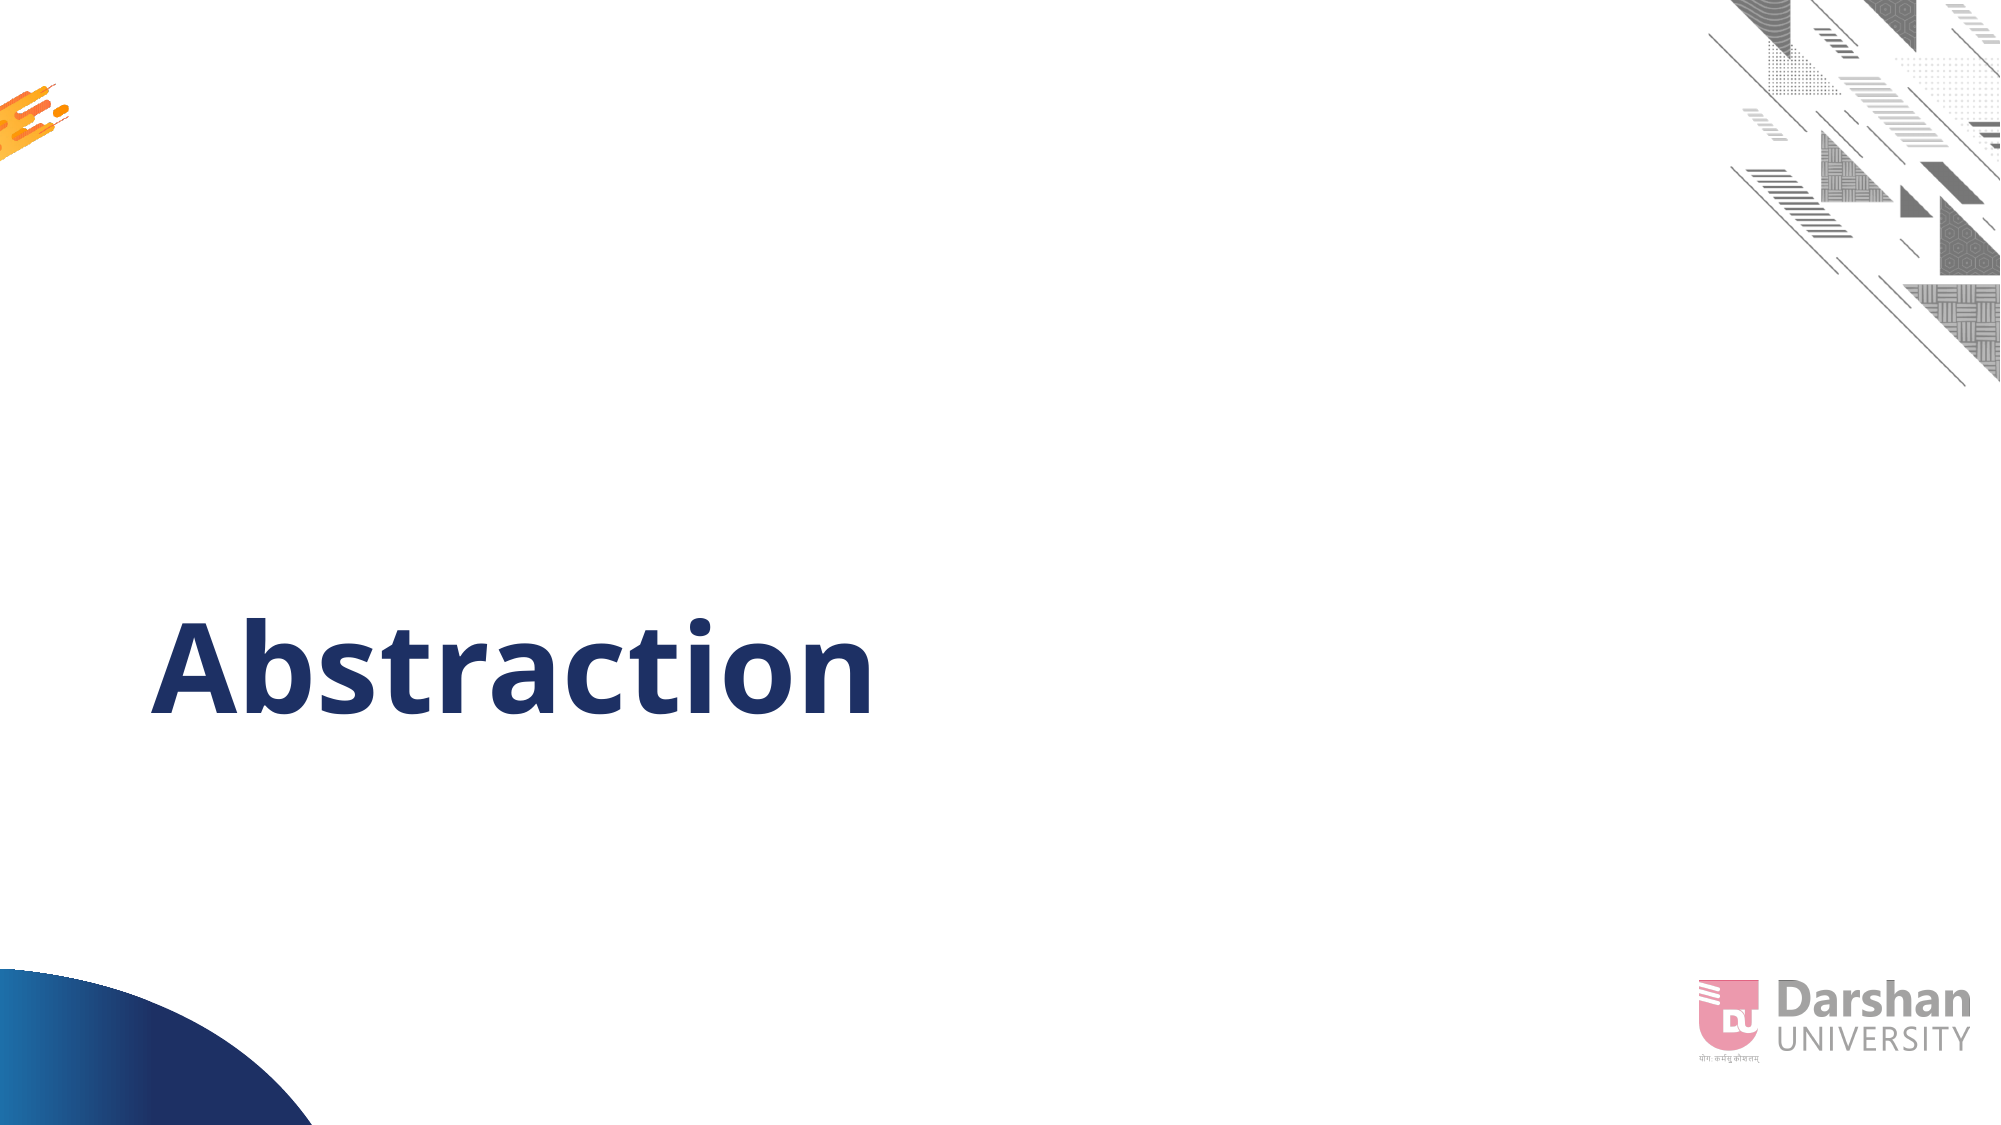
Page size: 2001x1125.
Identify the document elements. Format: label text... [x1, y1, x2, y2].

picture [0, 65, 90, 193]
title Abstraction [136, 280, 1862, 749]
text_box Here, super.draw( ) calls the superclass version of draw( ). [1699, 980, 1970, 1063]
